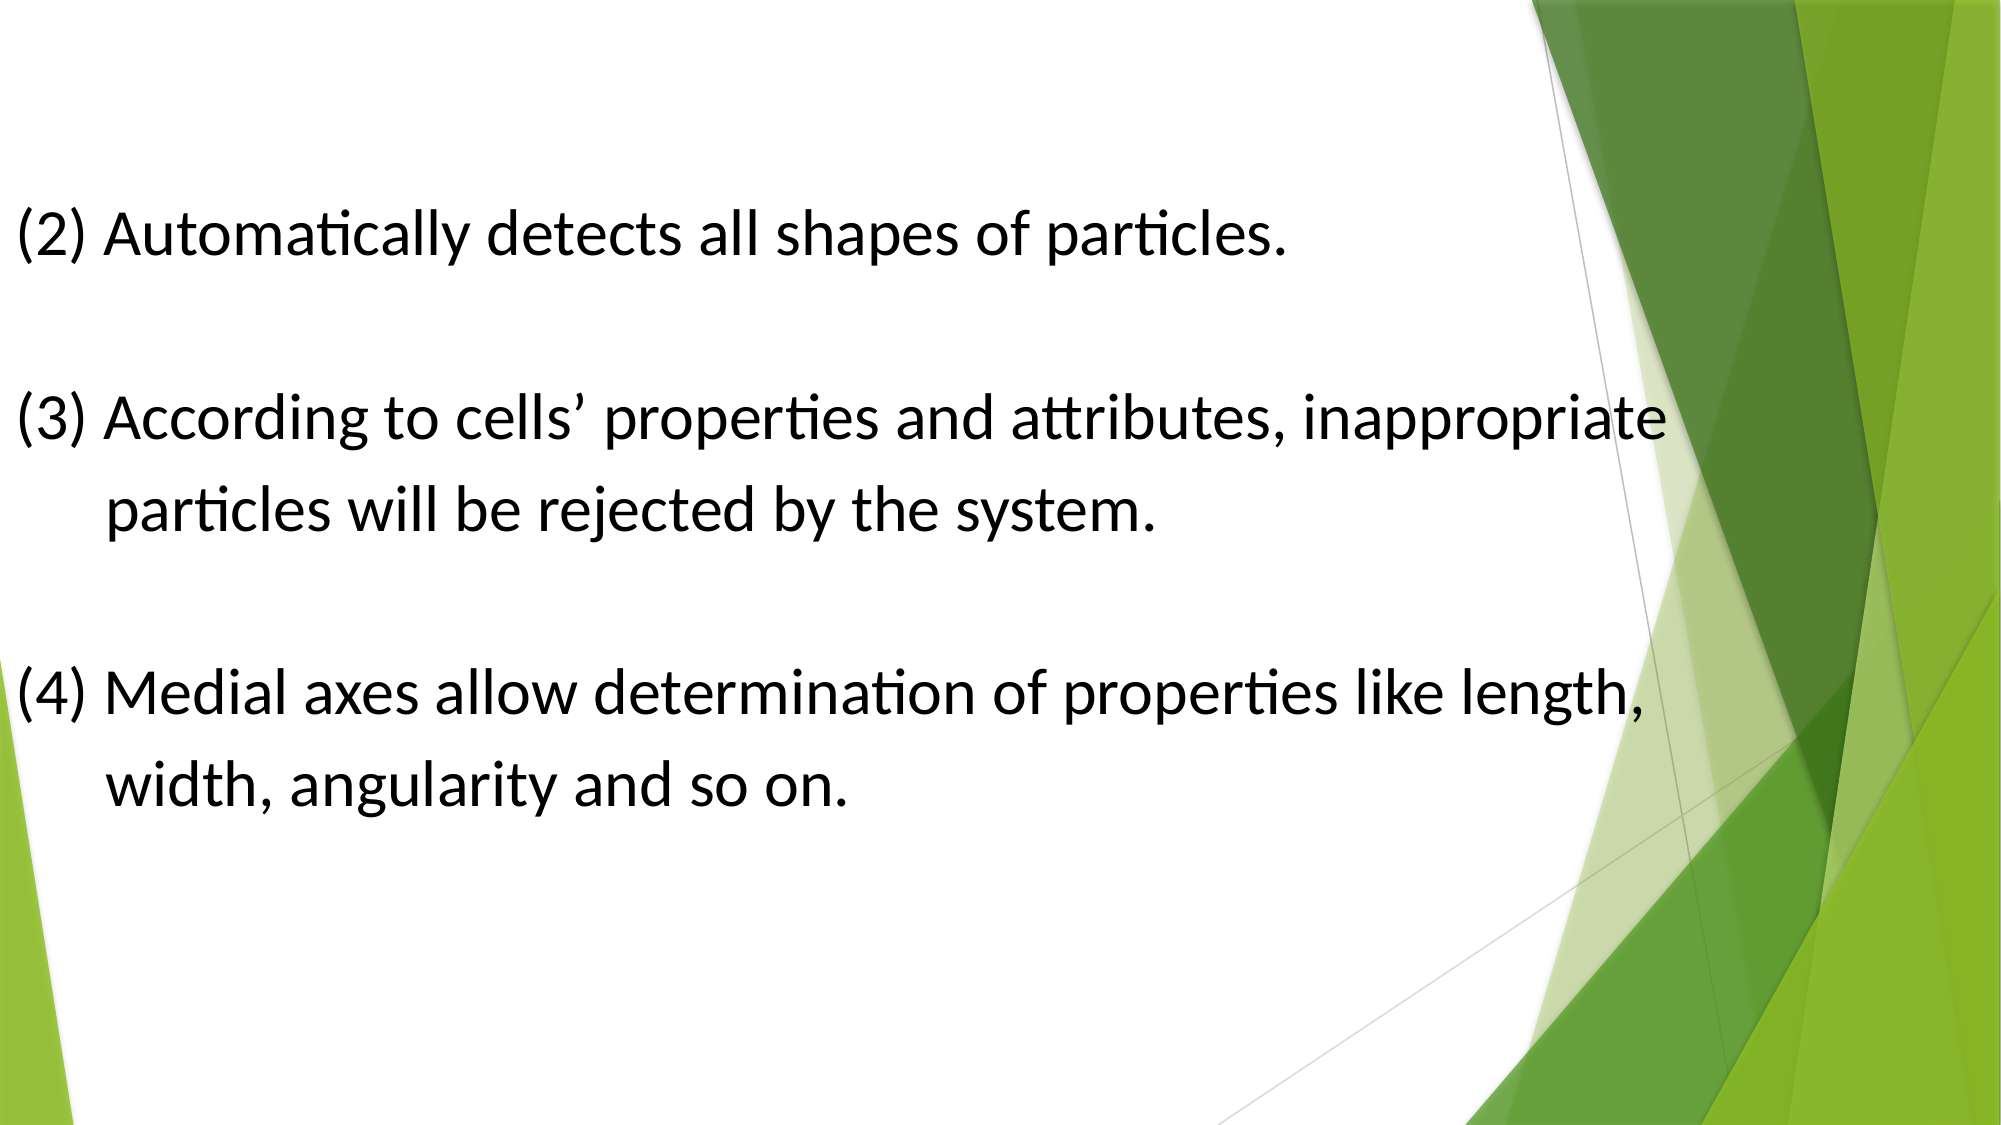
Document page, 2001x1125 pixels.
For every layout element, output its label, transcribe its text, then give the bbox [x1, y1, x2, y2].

text_box (2) Automatically detects all shapes of particles. (3) According to cells’ properties and attributes, inappropriate particles will be rejected by the system. (4) Medial axes allow determination of properties like length, width, angularity and so on. [0, 191, 1796, 1013]
